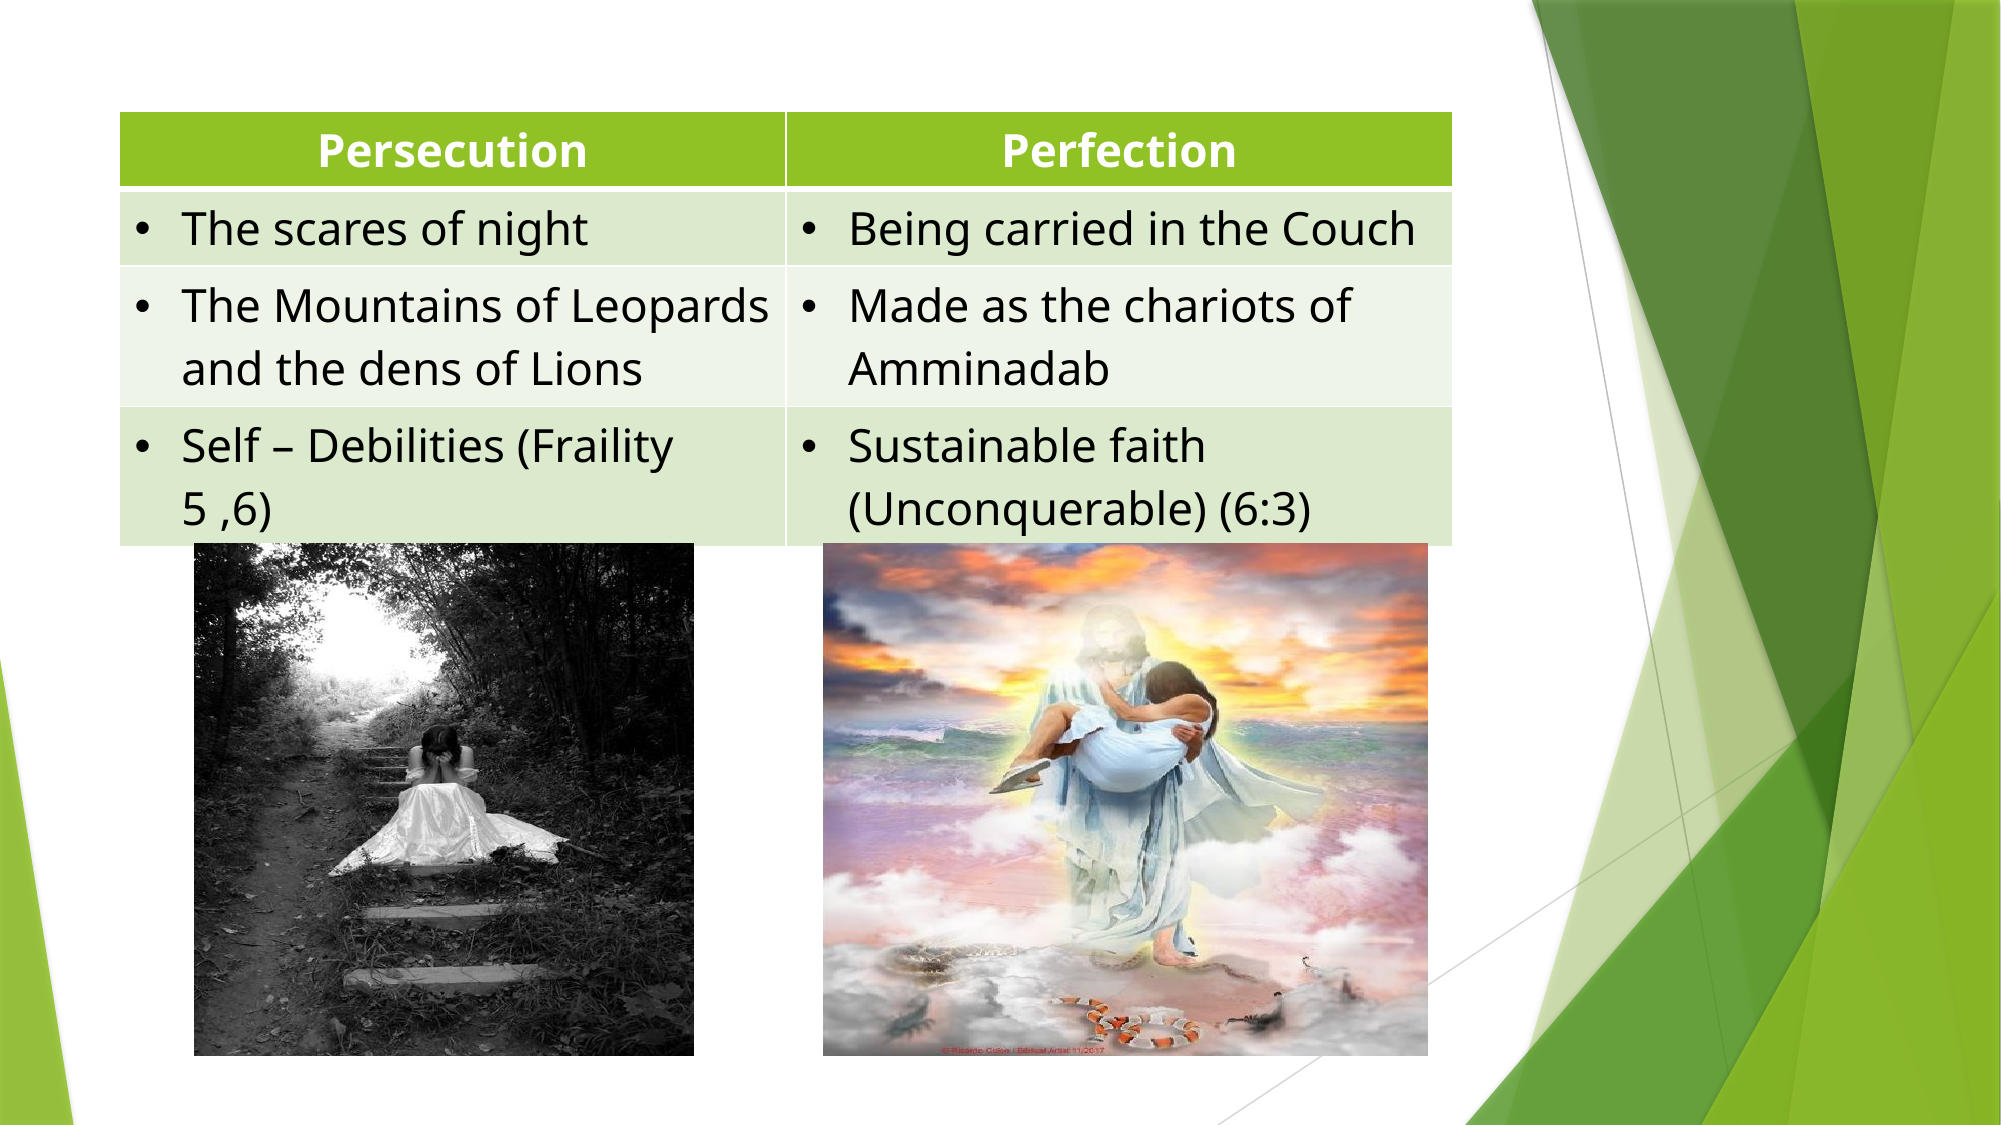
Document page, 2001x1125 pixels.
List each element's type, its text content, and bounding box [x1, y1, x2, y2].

table_cell Being carried in the Couch [787, 192, 1452, 265]
table_header Persecution [120, 112, 785, 186]
picture [822, 542, 1429, 1057]
table_cell The scares of night [120, 192, 785, 265]
table_cell Sustainable faith (Unconquerable) (6:3) [787, 407, 1452, 546]
table_cell Self – Debilities (Fraility 5 ,6) [120, 407, 785, 546]
table_cell Made as the chariots of Amminadab [787, 267, 1452, 406]
table_header Perfection [787, 112, 1452, 186]
table_cell The Mountains of Leopards and the dens of Lions [120, 267, 785, 406]
picture [194, 542, 694, 1057]
